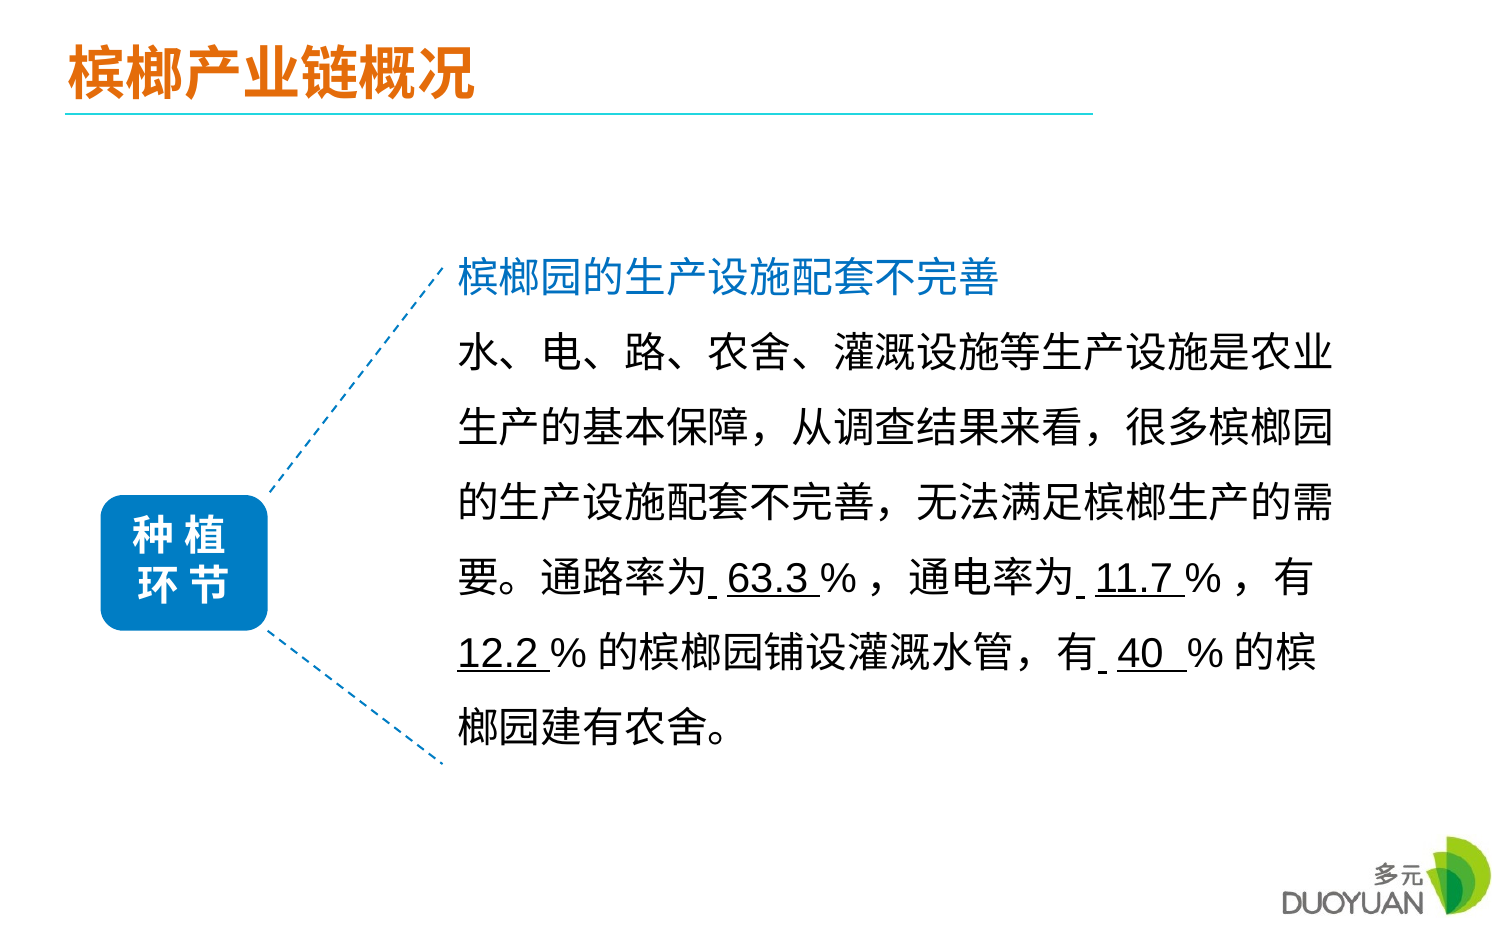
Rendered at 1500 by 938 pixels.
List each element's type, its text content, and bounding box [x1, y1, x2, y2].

text_box 槟榔园的生产设施配套不完善 水、电、路、农舍、灌溉设施等生产设施是农业生产的基本保障，从调查结果来看，很多槟榔园的生产设施配套不完善，无法满足槟榔生产的需要。通路率为 63.3 %，通电率为 11.7 %，有 12.2 %的槟榔园铺设灌溉水管，有 40 %的槟榔园建有农舍。 [442, 218, 1365, 759]
picture [1281, 834, 1492, 918]
text_box 种 植 环 节 [100, 495, 268, 631]
text_box 槟榔产业链概况 [53, 28, 1093, 114]
